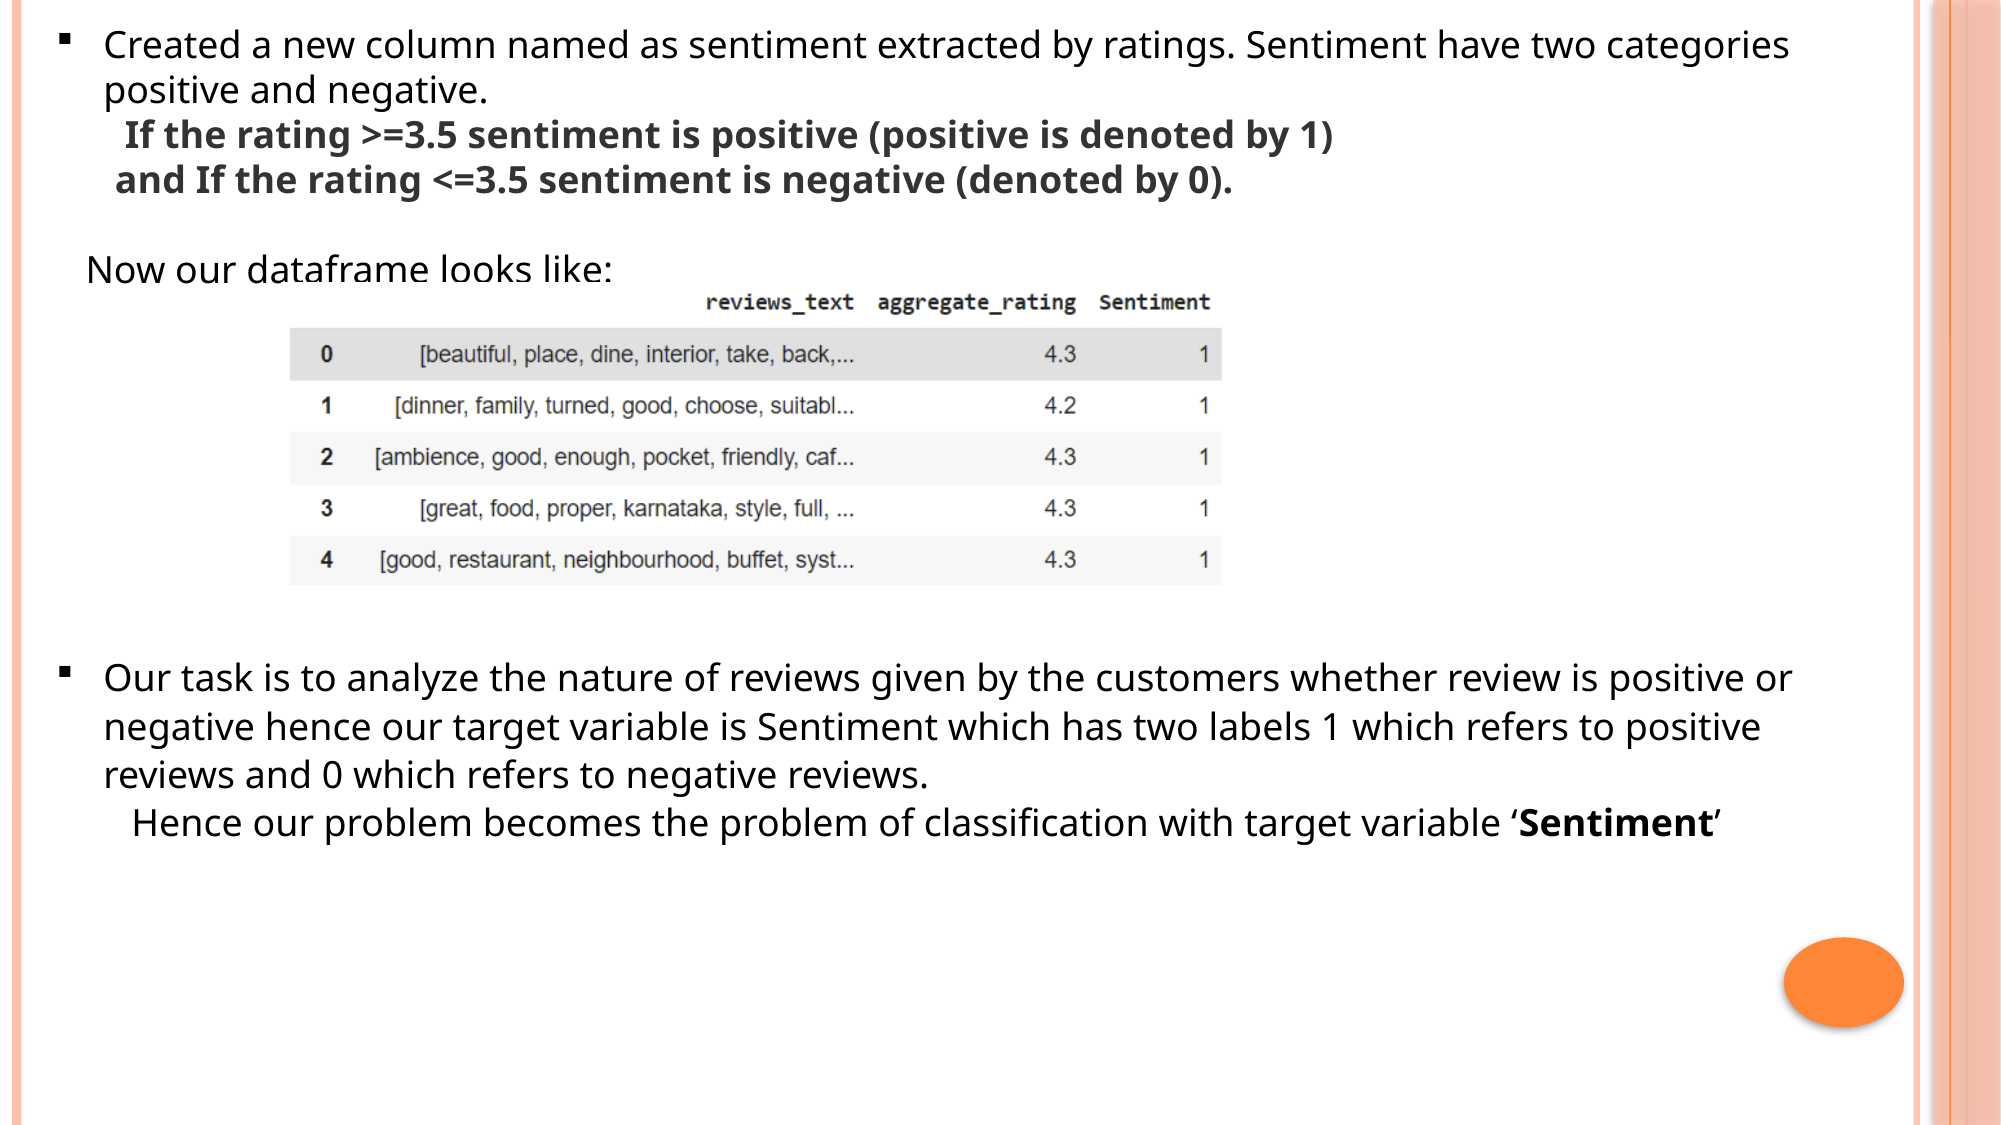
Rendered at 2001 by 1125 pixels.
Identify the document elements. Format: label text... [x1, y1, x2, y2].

text_box Created a new column named as sentiment extracted by ratings. Sentiment have two categories positive and negative. If the rating >=3.5 sentiment is positive (positive is denoted by 1) and If the rating <=3.5 sentiment is negative (denoted by 0). Now our dataframe looks like: Our task is to analyze the nature of reviews given by the customers whether review is positive or negative hence our target variable is Sentiment which has two labels 1 which refers to positive reviews and 0 which refers to negative reviews. Hence our problem becomes the problem of classification with target variable ‘Sentiment’ [41, 13, 1909, 1100]
picture [281, 281, 1232, 586]
